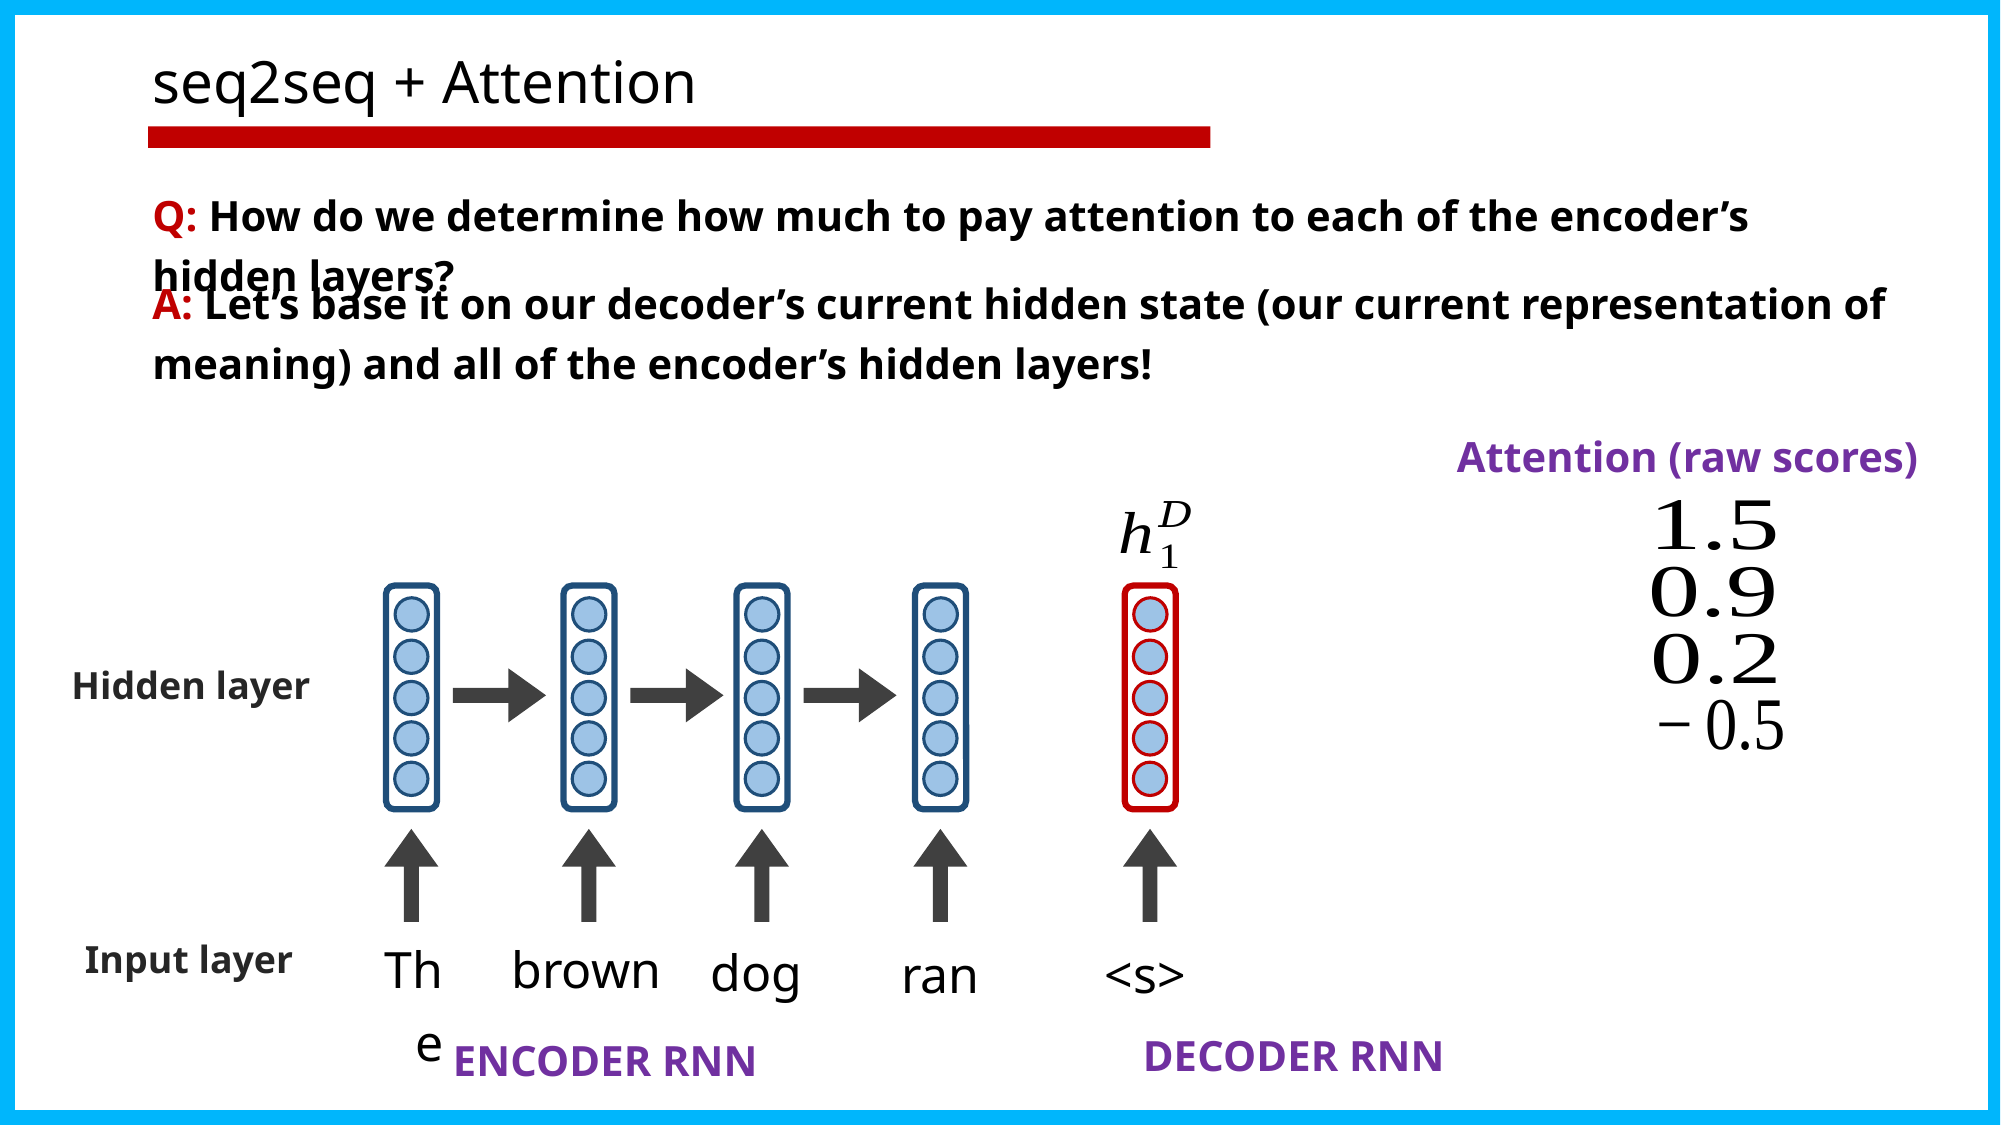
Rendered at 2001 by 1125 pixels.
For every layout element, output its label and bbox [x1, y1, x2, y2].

text_box [343, 827, 459, 1003]
text_box [1429, 412, 1946, 491]
title [137, 45, 1605, 158]
text_box [57, 919, 309, 997]
text_box [137, 260, 1908, 400]
text_box [394, 1017, 816, 1095]
text_box [1083, 1012, 1505, 1090]
text_box [40, 645, 1263, 725]
text_box [137, 172, 1908, 250]
text_box [1086, 924, 1205, 1007]
text_box [1121, 827, 1180, 923]
text_box [484, 827, 1043, 1007]
